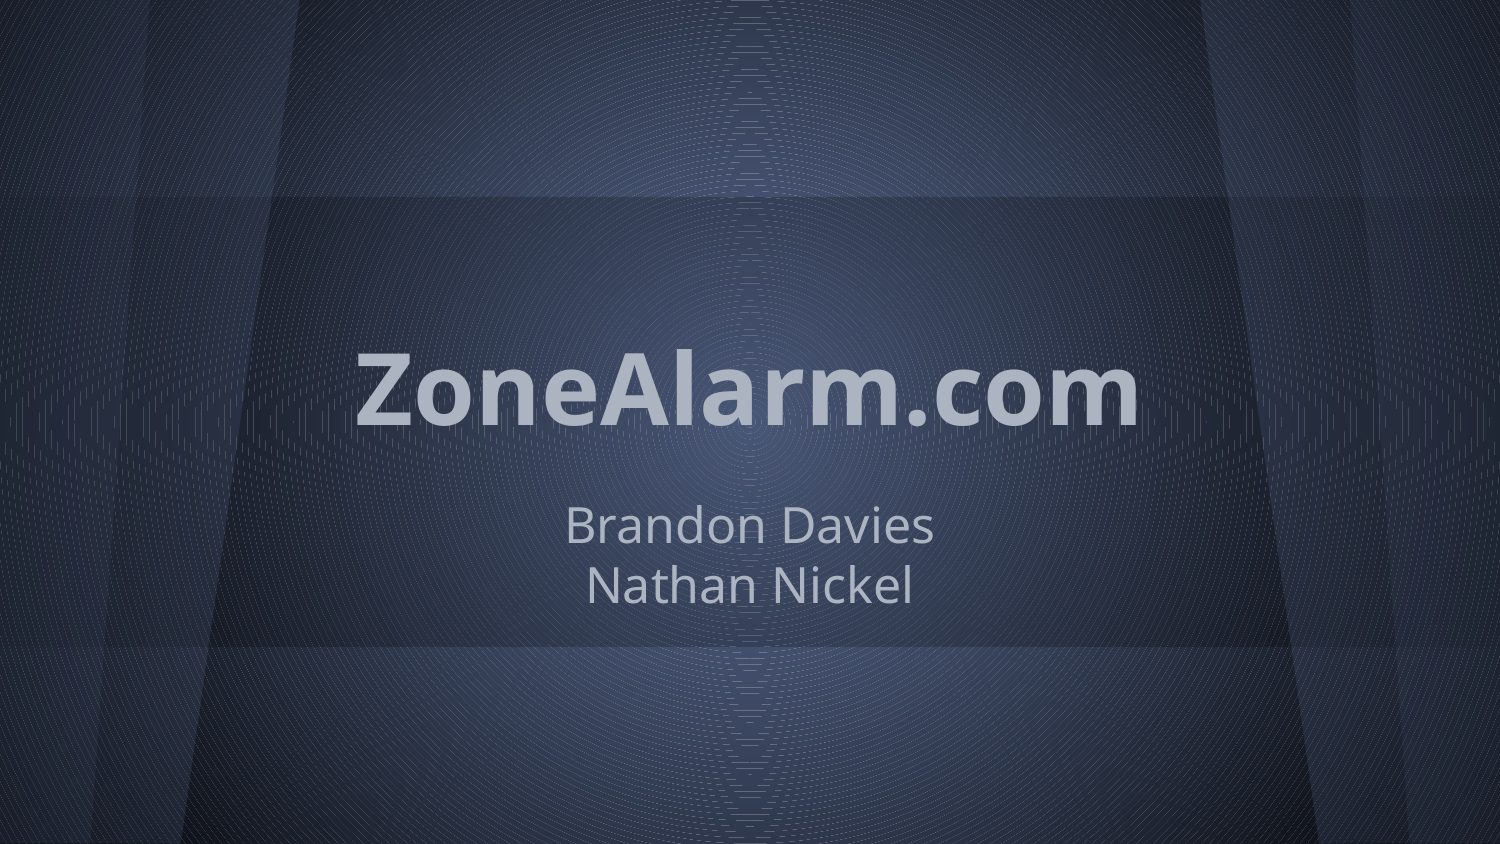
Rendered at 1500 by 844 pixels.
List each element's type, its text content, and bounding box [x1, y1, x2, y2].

title ZoneAlarm.com [112, 257, 1388, 461]
subtitle Brandon Davies Nathan Nickel [112, 478, 1388, 639]
